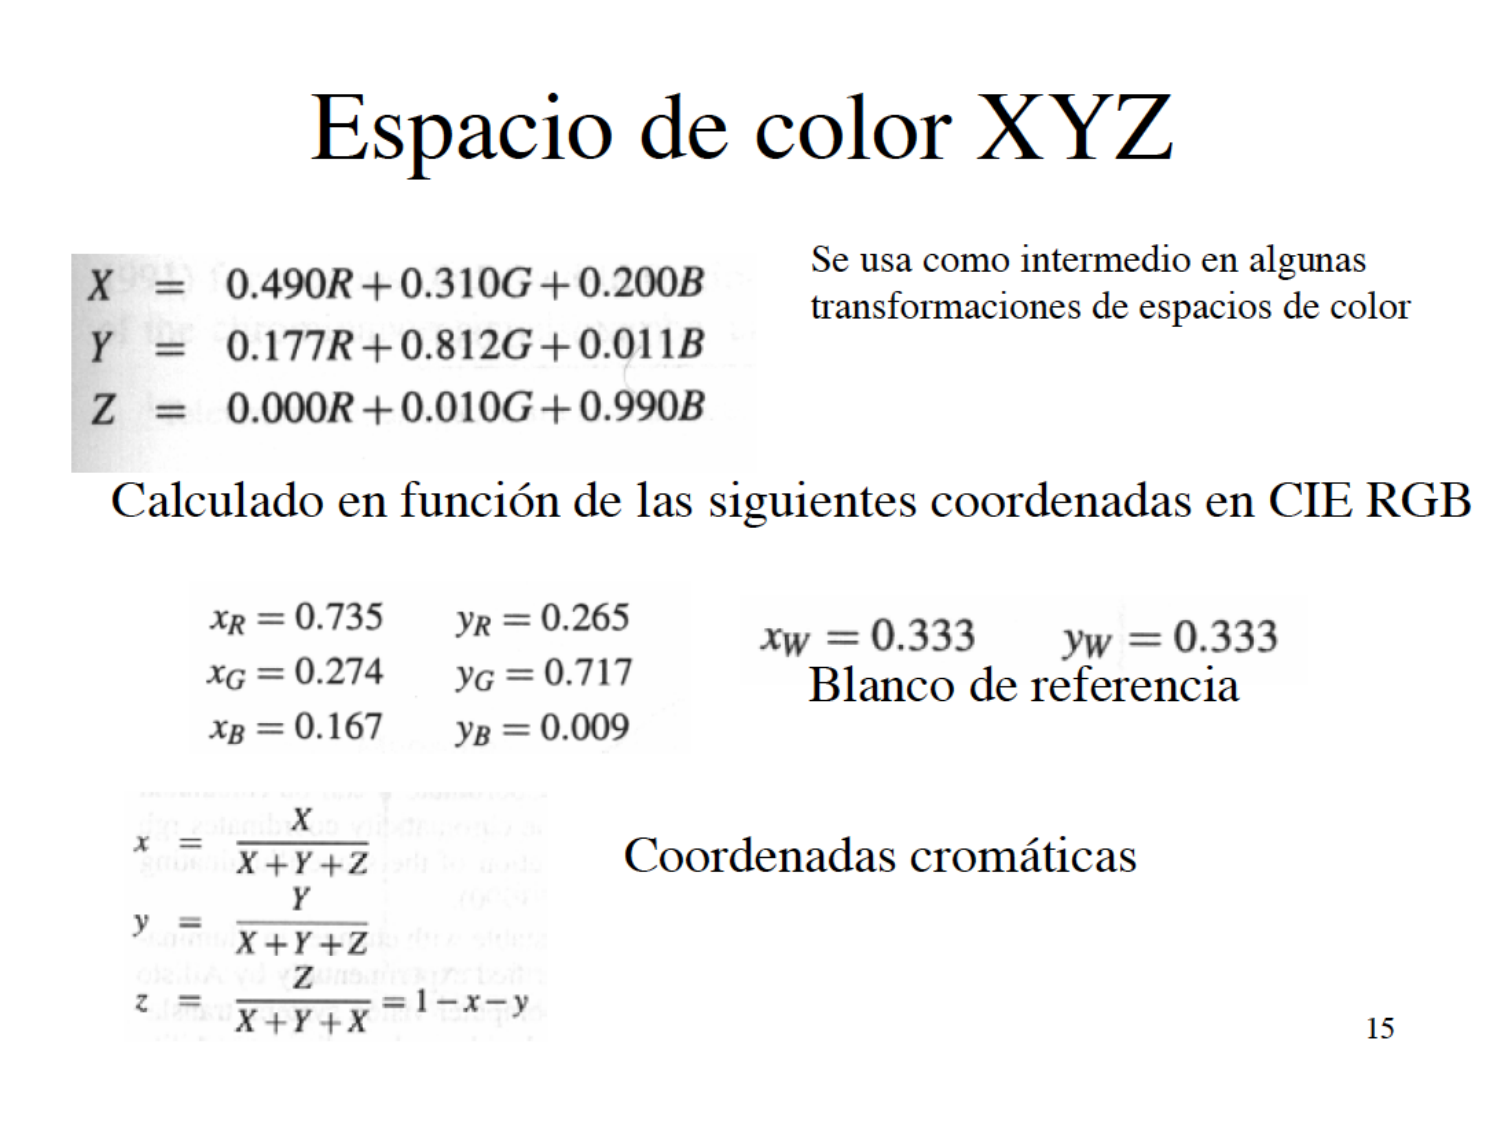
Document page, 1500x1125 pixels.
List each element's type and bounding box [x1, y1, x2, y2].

picture [0, 60, 1500, 1062]
